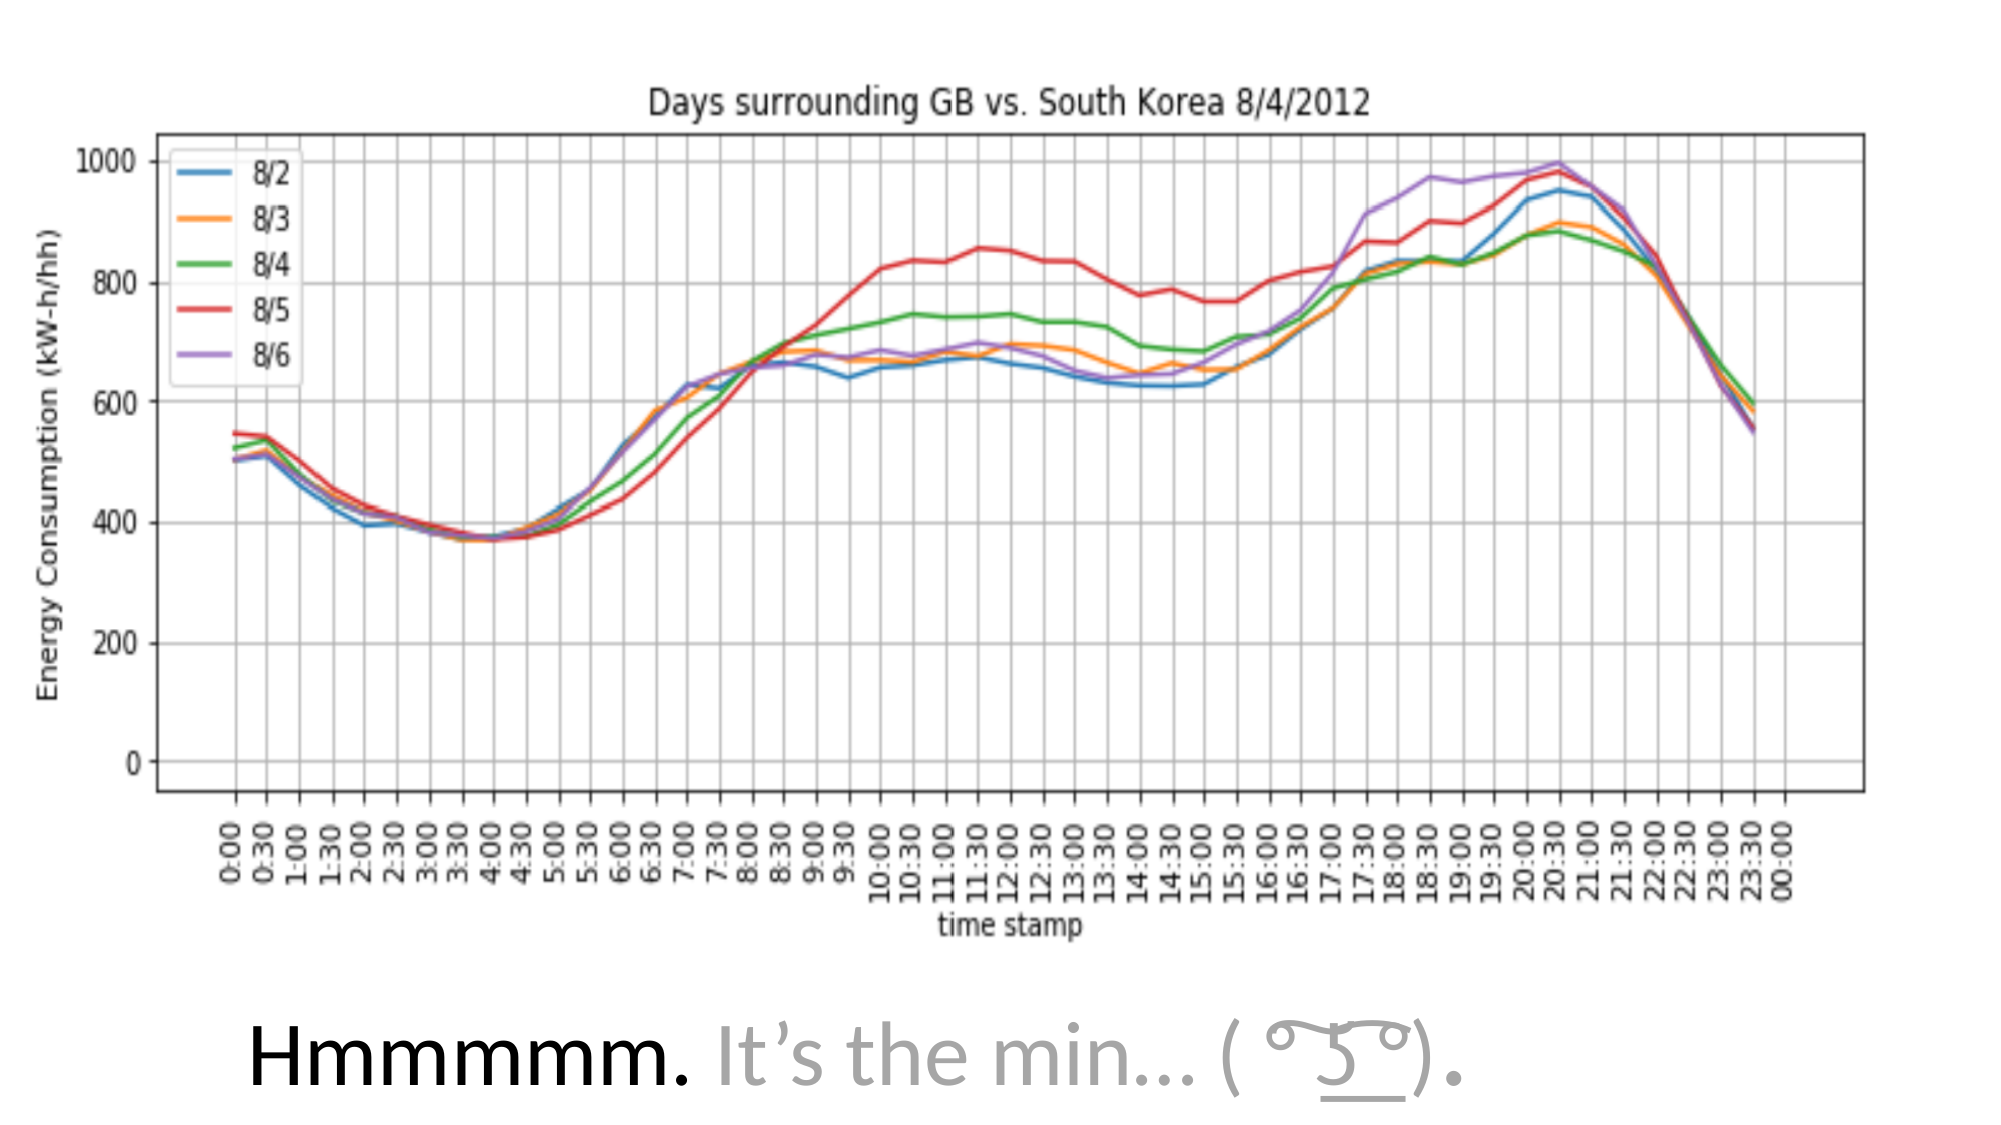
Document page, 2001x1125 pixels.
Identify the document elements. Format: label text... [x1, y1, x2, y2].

text_box Hmmmmm. It’s the min… ( ͠° ͟ʖ ͡°). [232, 1003, 1857, 1118]
picture [1, 59, 1902, 1003]
